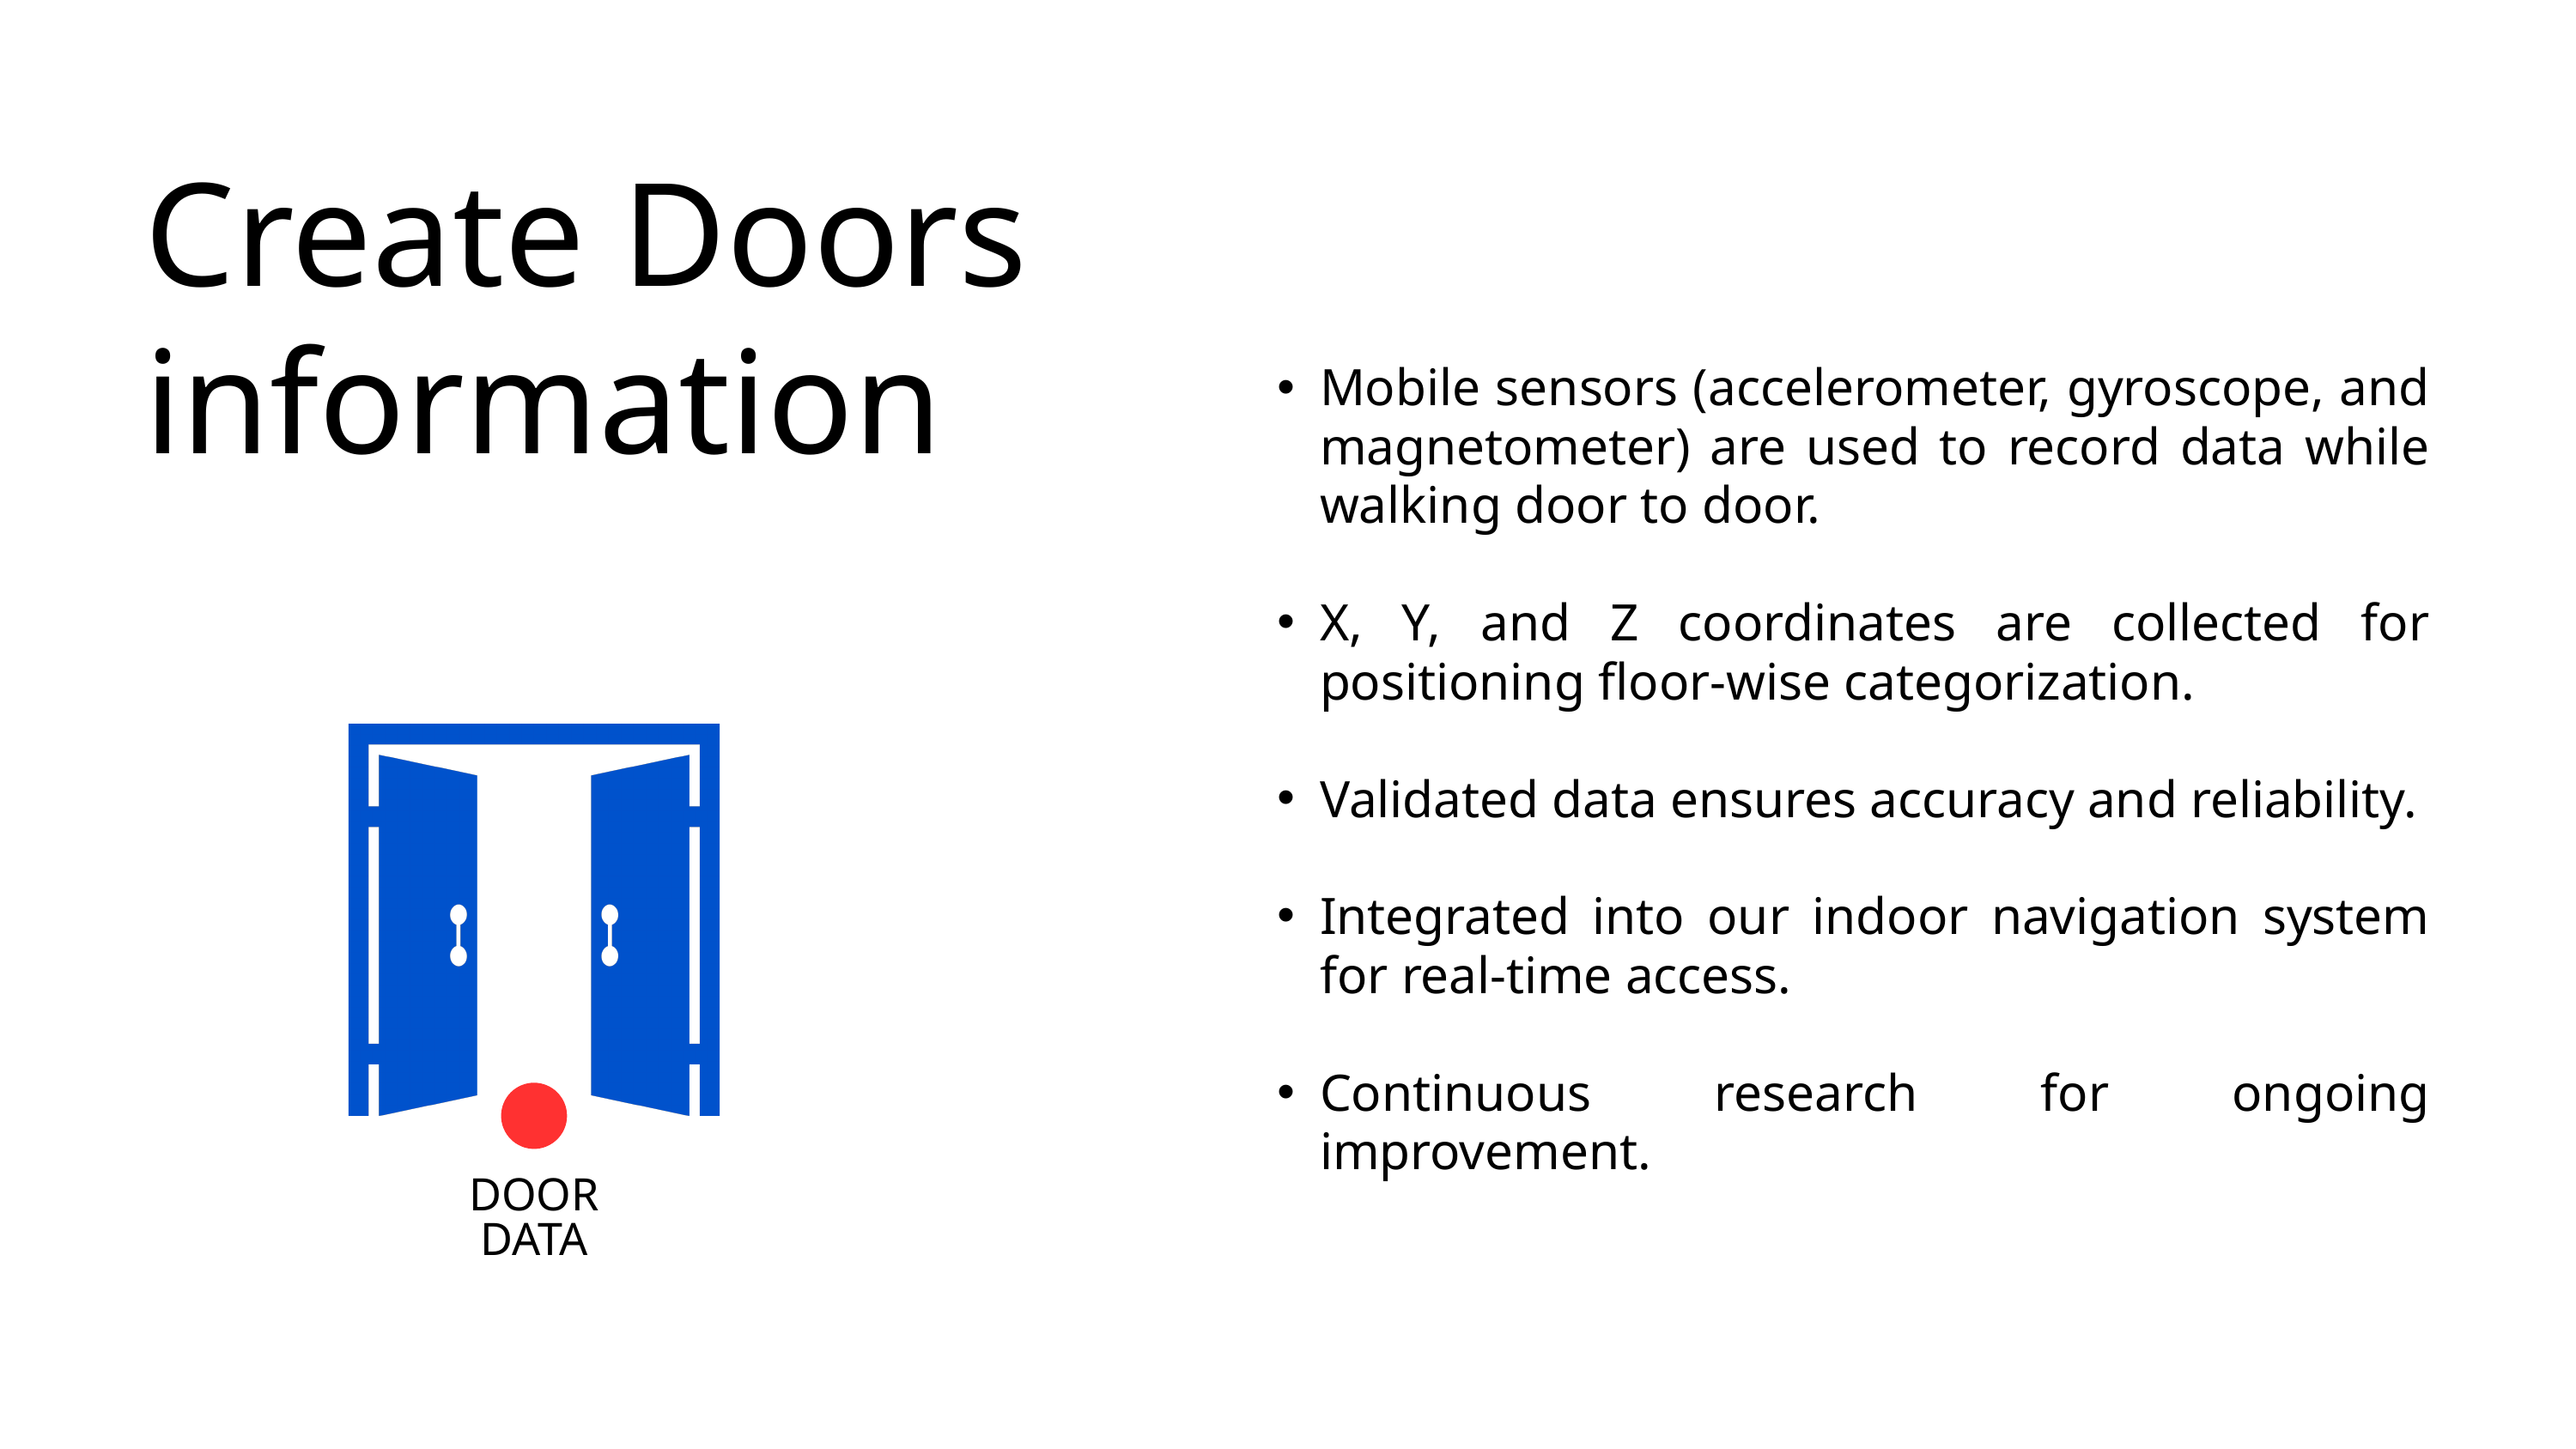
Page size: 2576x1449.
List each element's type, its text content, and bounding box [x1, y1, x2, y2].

text_box DOOR DATA [430, 1174, 637, 1264]
text_box [348, 724, 720, 1116]
text_box Mobile sensors (accelerometer, gyroscope, and magnetometer) are used to record data while walking door to door. X, Y, and Z coordinates are collected for positioning floor-wise categorization. Validated data ensures accuracy and reliability. Integrated into our indoor navigation system for real-time access. Continuous research for ongoing improvement. [1234, 357, 2432, 1239]
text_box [501, 1082, 568, 1149]
text_box Create Doors information [144, 147, 1219, 482]
